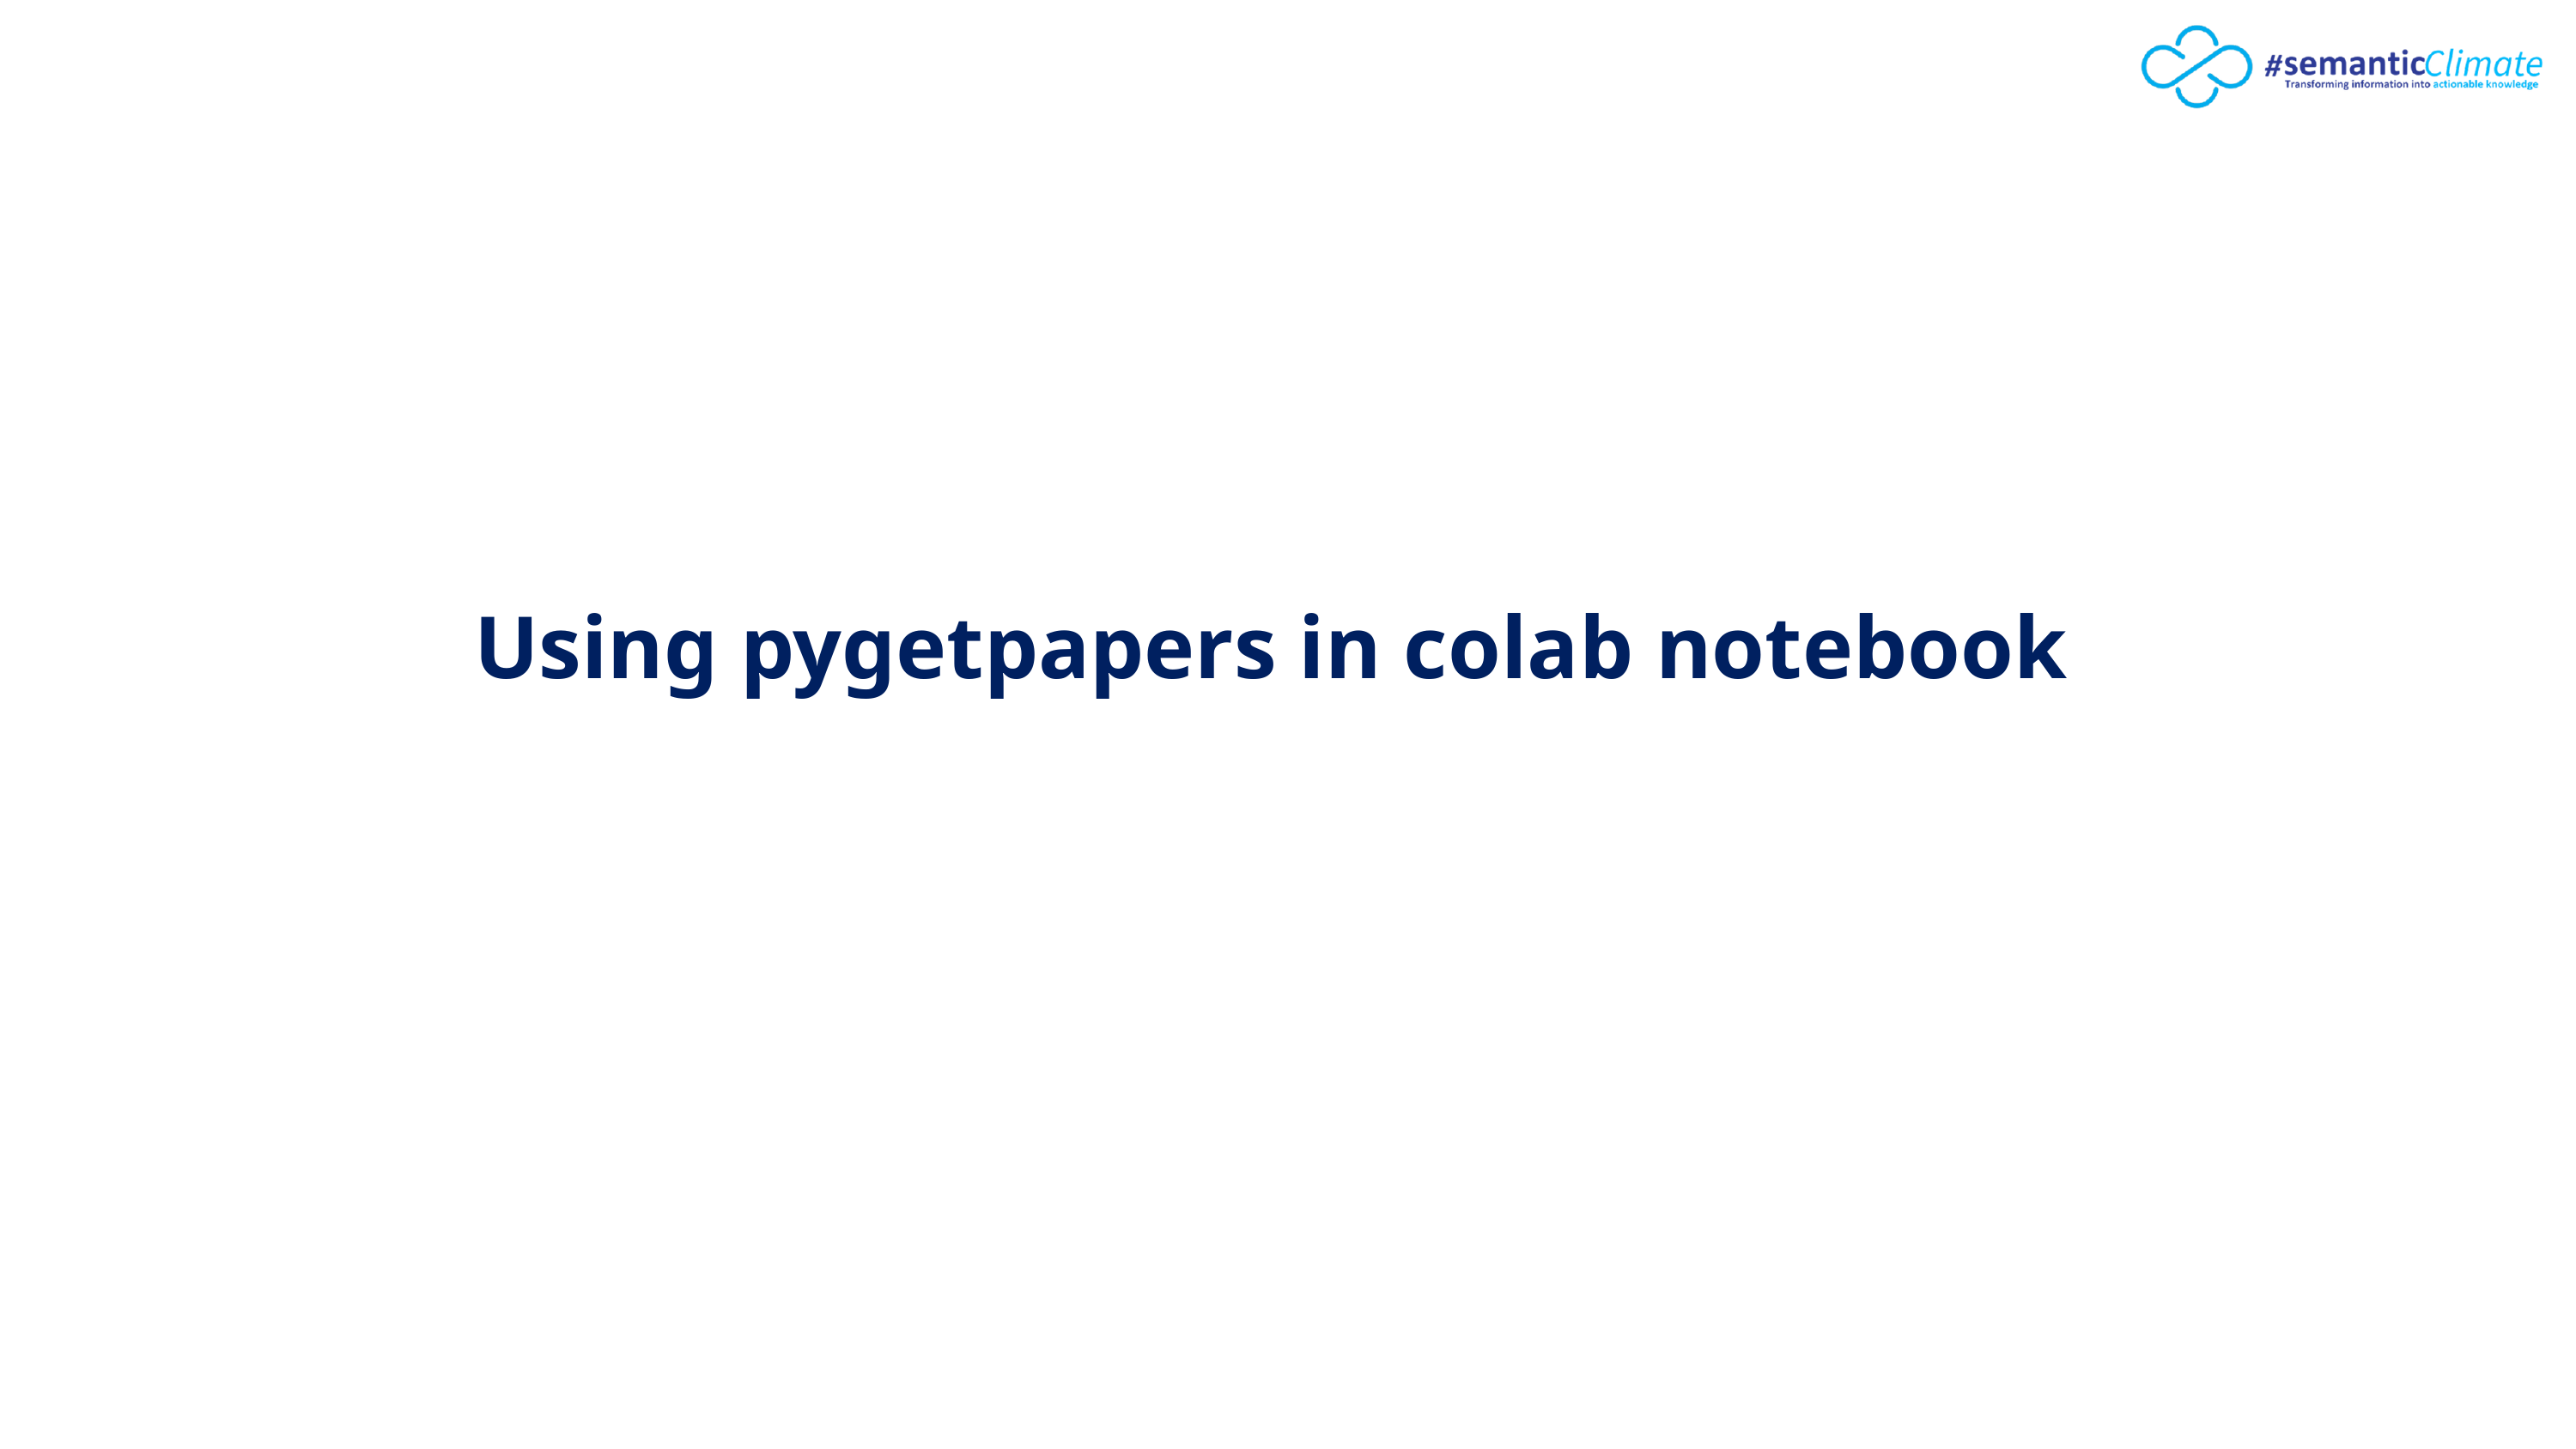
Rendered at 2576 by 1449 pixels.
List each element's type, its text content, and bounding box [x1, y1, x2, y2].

text_box [2132, 13, 2555, 122]
text_box Using pygetpapers in colab notebook [466, 477, 2110, 659]
